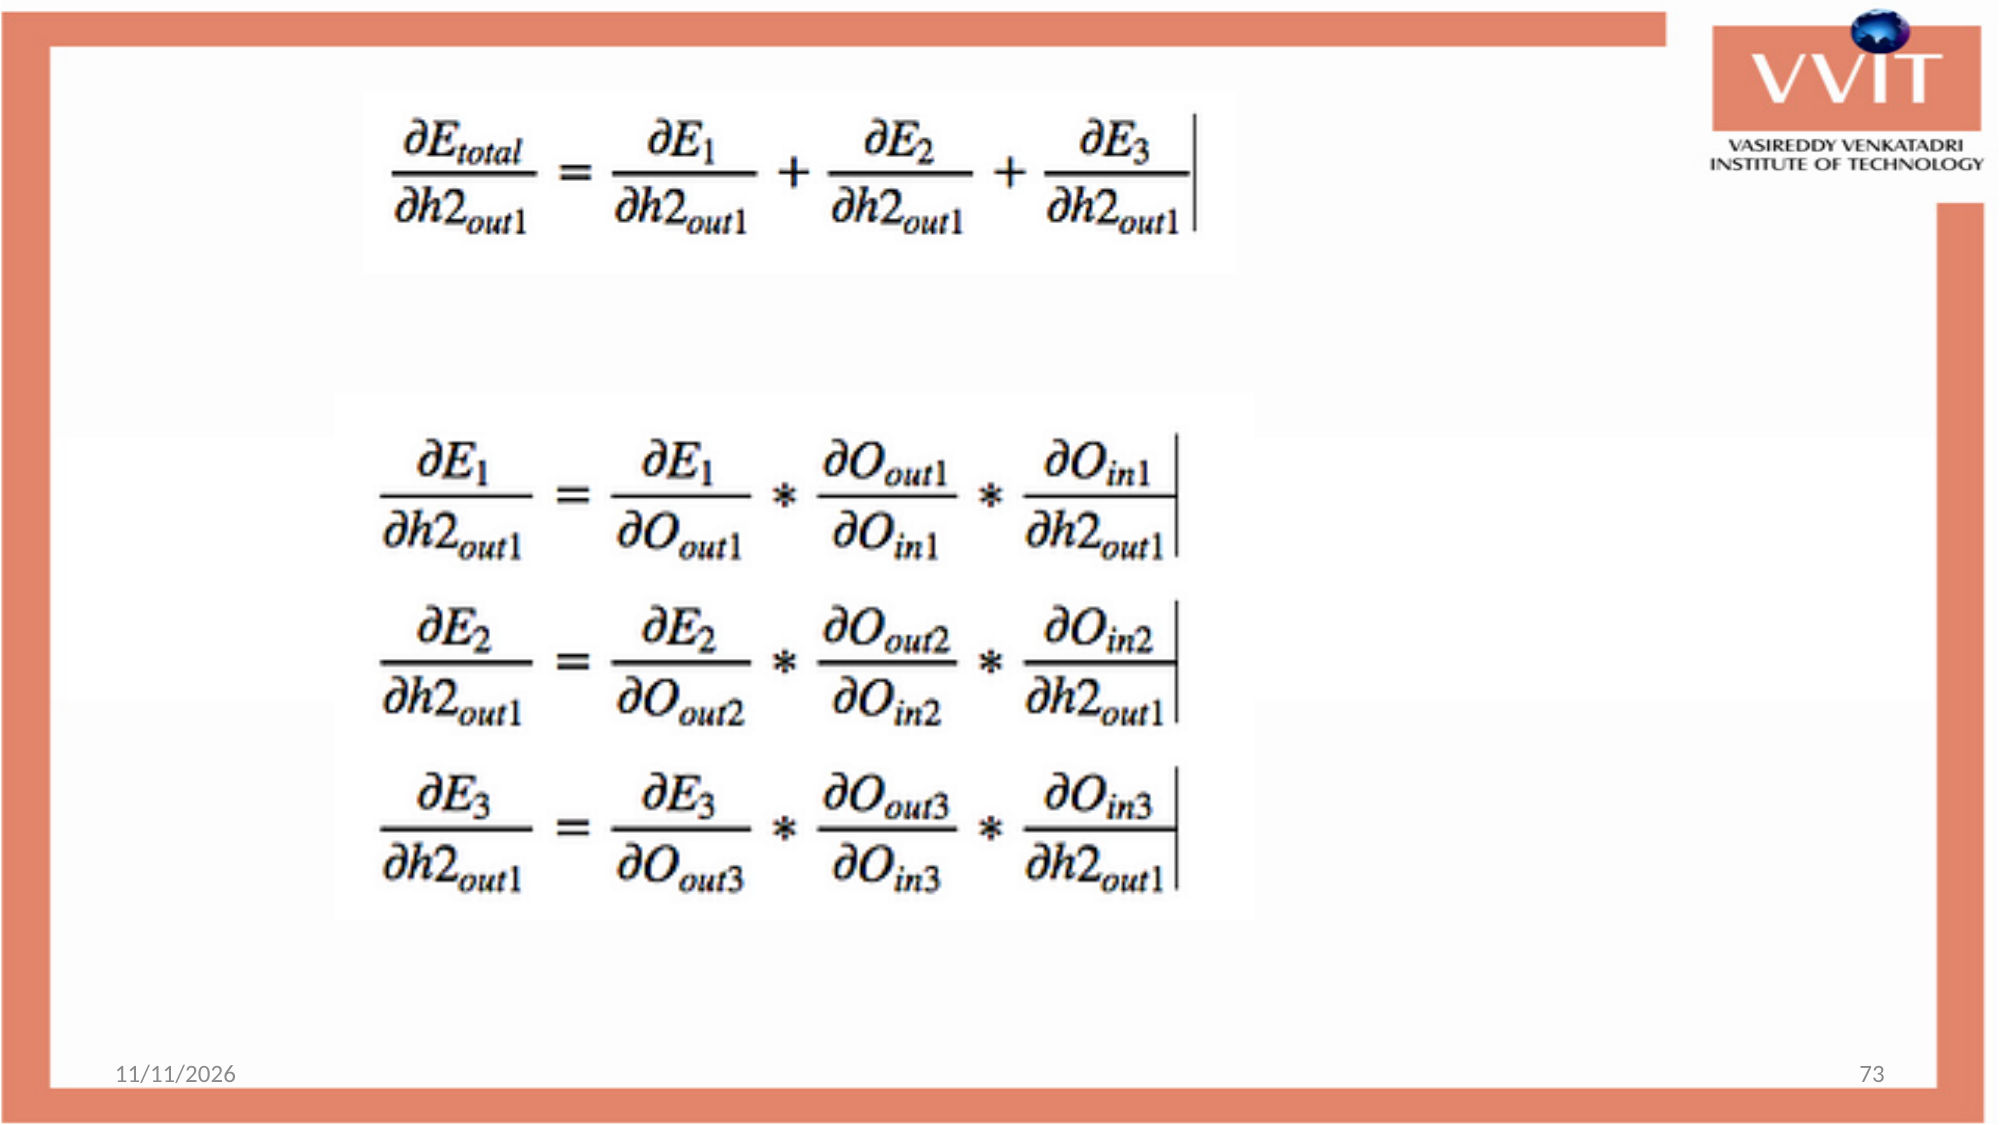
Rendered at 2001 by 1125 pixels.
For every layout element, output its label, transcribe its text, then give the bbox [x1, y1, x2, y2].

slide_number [99, 1042, 567, 1103]
picture [0, 0, 2001, 1125]
slide_number 73 [1433, 1042, 1900, 1103]
